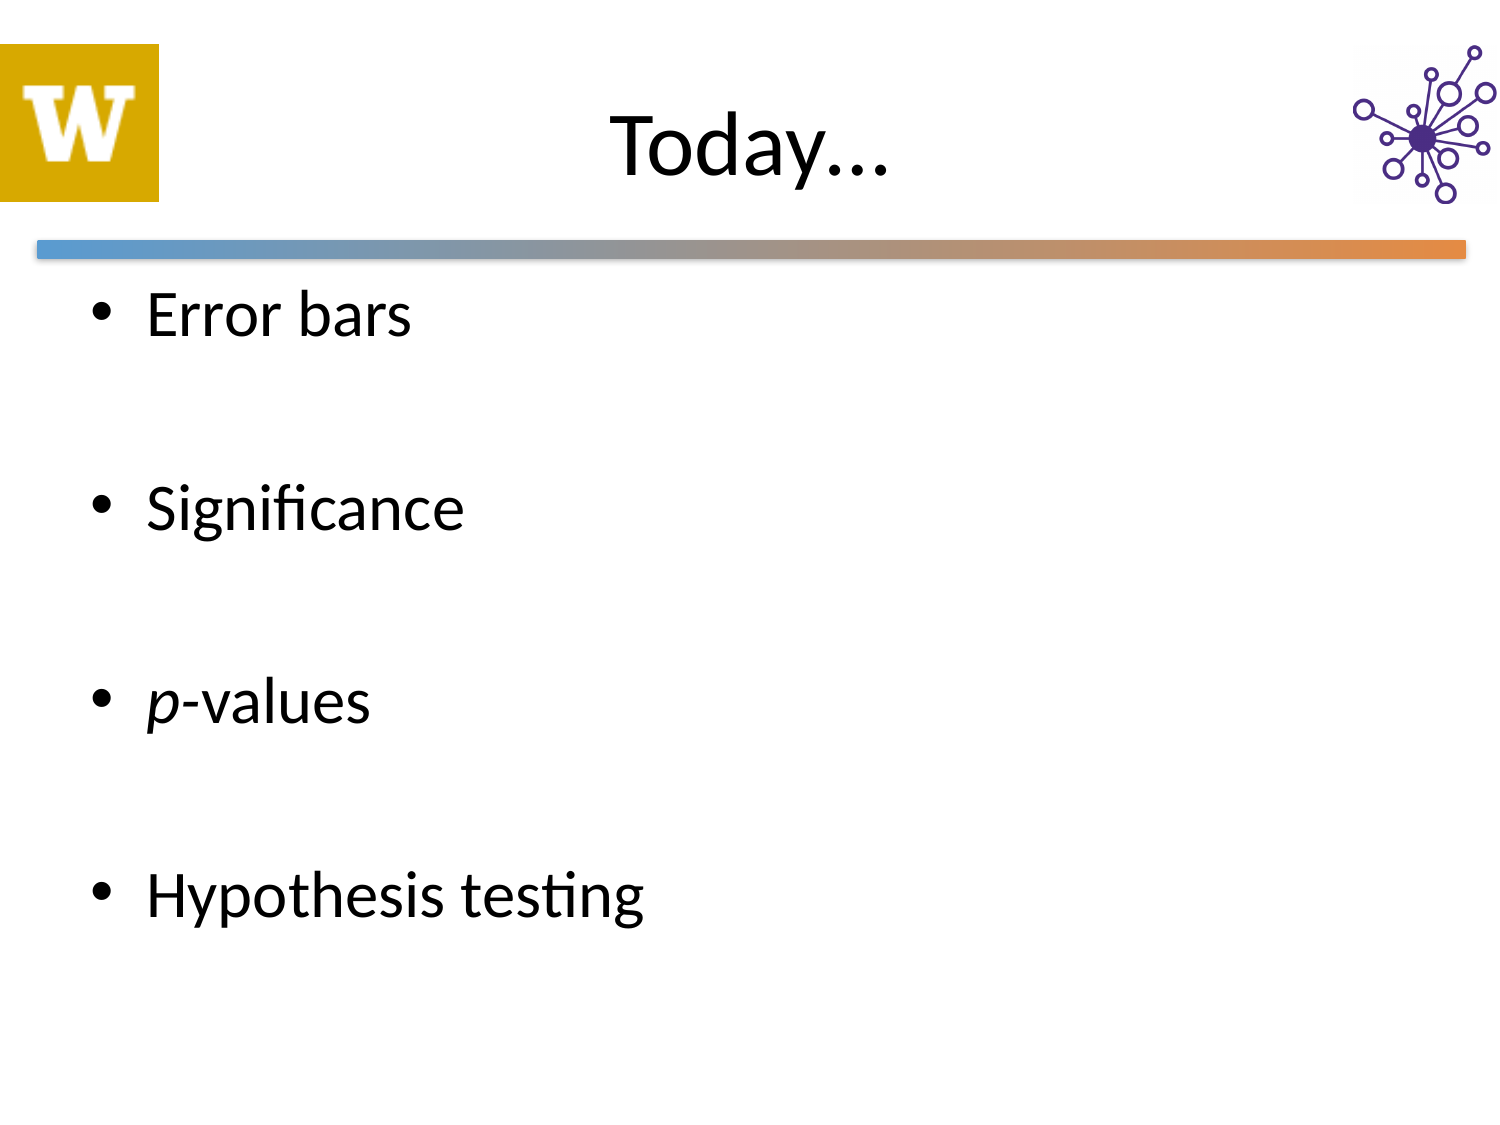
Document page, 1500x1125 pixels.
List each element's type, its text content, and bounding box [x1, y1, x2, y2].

picture [0, 44, 159, 202]
picture [1425, 45, 1497, 204]
title Today… [75, 45, 1425, 233]
list Error bars Significance p-values Hypothesis testing [75, 262, 1425, 1093]
